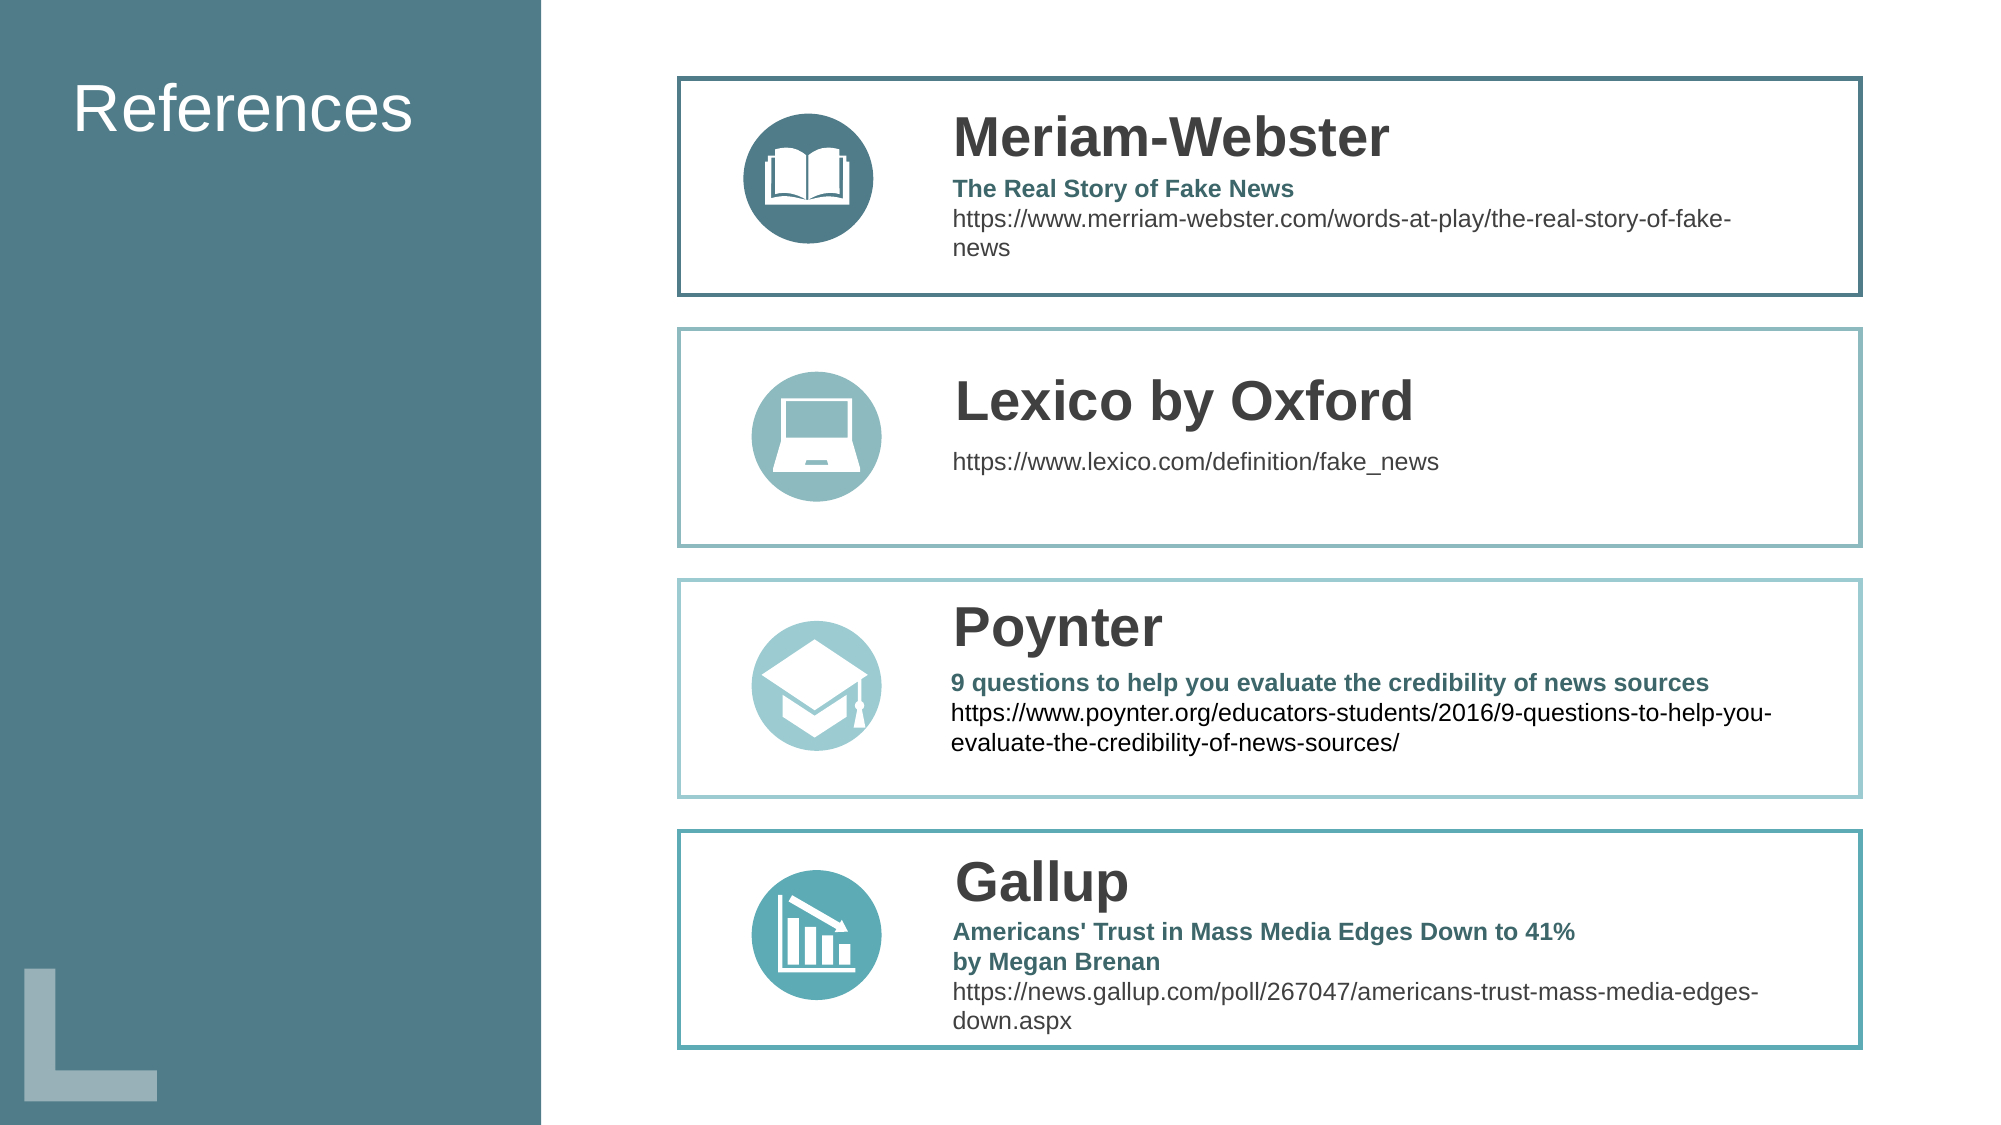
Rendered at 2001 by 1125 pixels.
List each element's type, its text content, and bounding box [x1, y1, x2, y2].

text_box [777, 894, 856, 973]
text_box [678, 328, 1862, 547]
text_box [750, 619, 883, 752]
text_box [23, 968, 158, 1102]
text_box [678, 579, 1862, 798]
text_box [742, 112, 875, 245]
text_box [678, 830, 1862, 1048]
text_box [759, 638, 870, 739]
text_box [939, 582, 1804, 765]
text_box [750, 370, 883, 503]
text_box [939, 93, 1805, 271]
text_box [764, 146, 851, 206]
text_box [0, 0, 542, 1125]
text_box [940, 838, 1805, 1045]
text_box [787, 893, 850, 966]
text_box [750, 869, 883, 1002]
text_box [772, 397, 862, 473]
text_box References [61, 64, 565, 145]
text_box [678, 77, 1862, 296]
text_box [940, 356, 1805, 502]
